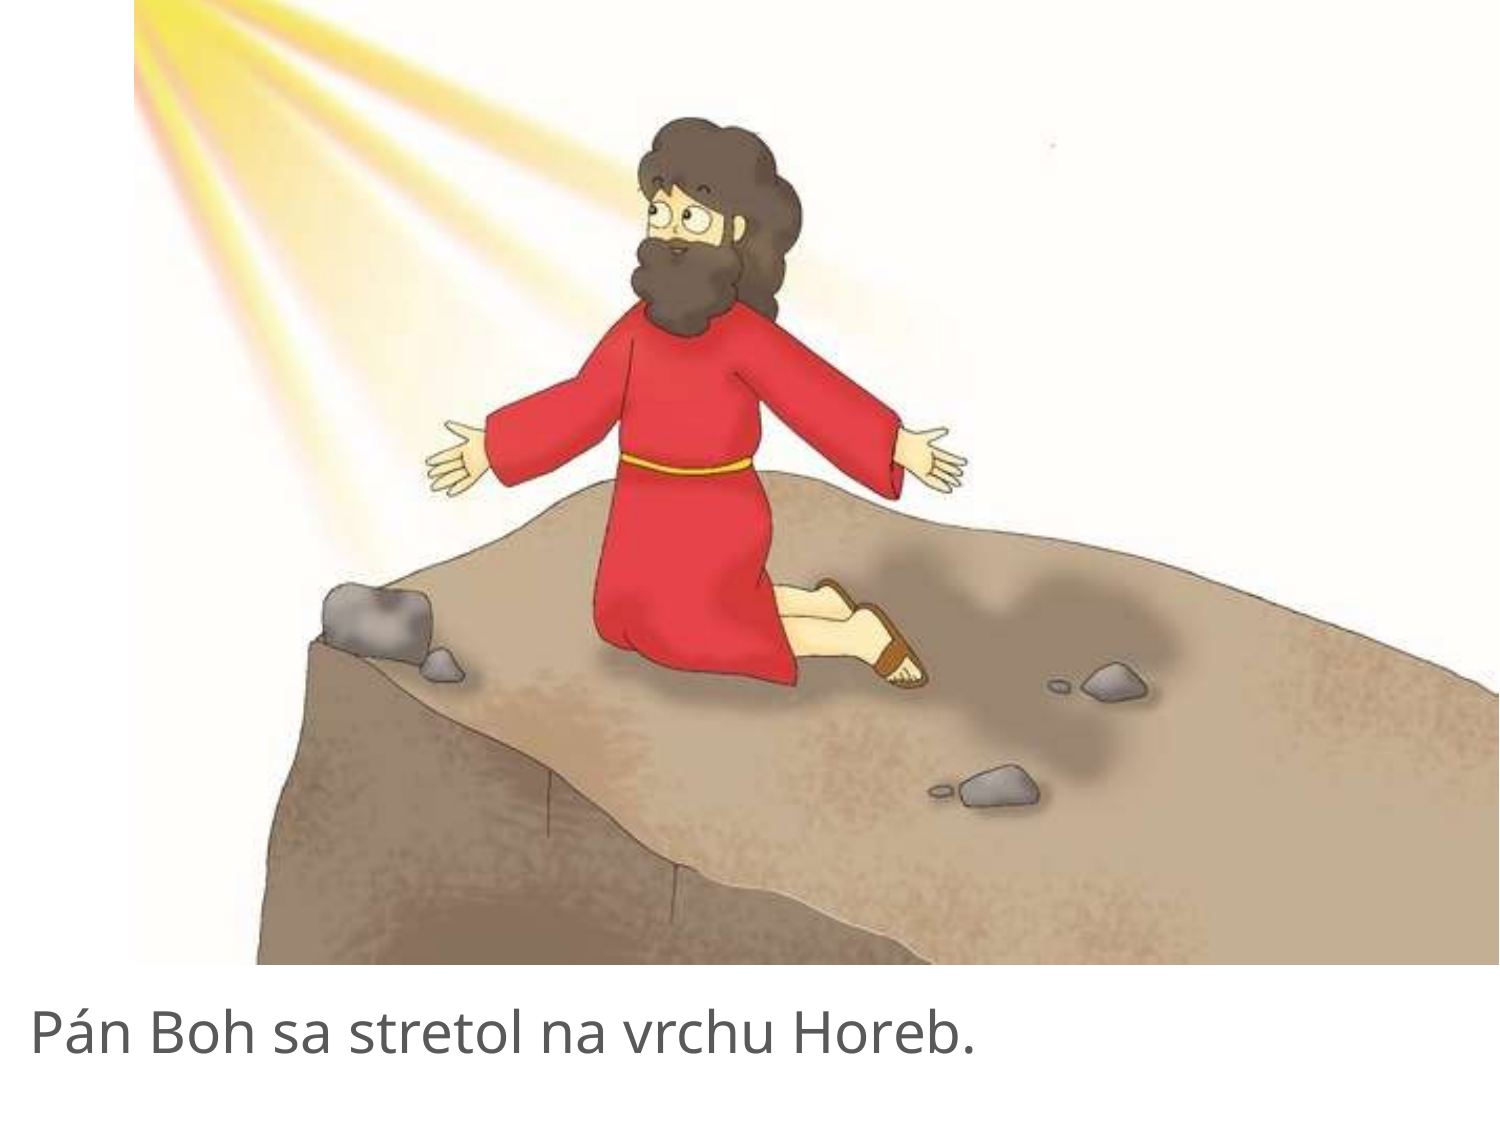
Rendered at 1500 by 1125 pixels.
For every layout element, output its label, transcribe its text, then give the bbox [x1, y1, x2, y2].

picture [133, 0, 1499, 965]
text_box Pán Boh sa stretol na vrchu Horeb. [14, 987, 1500, 1073]
